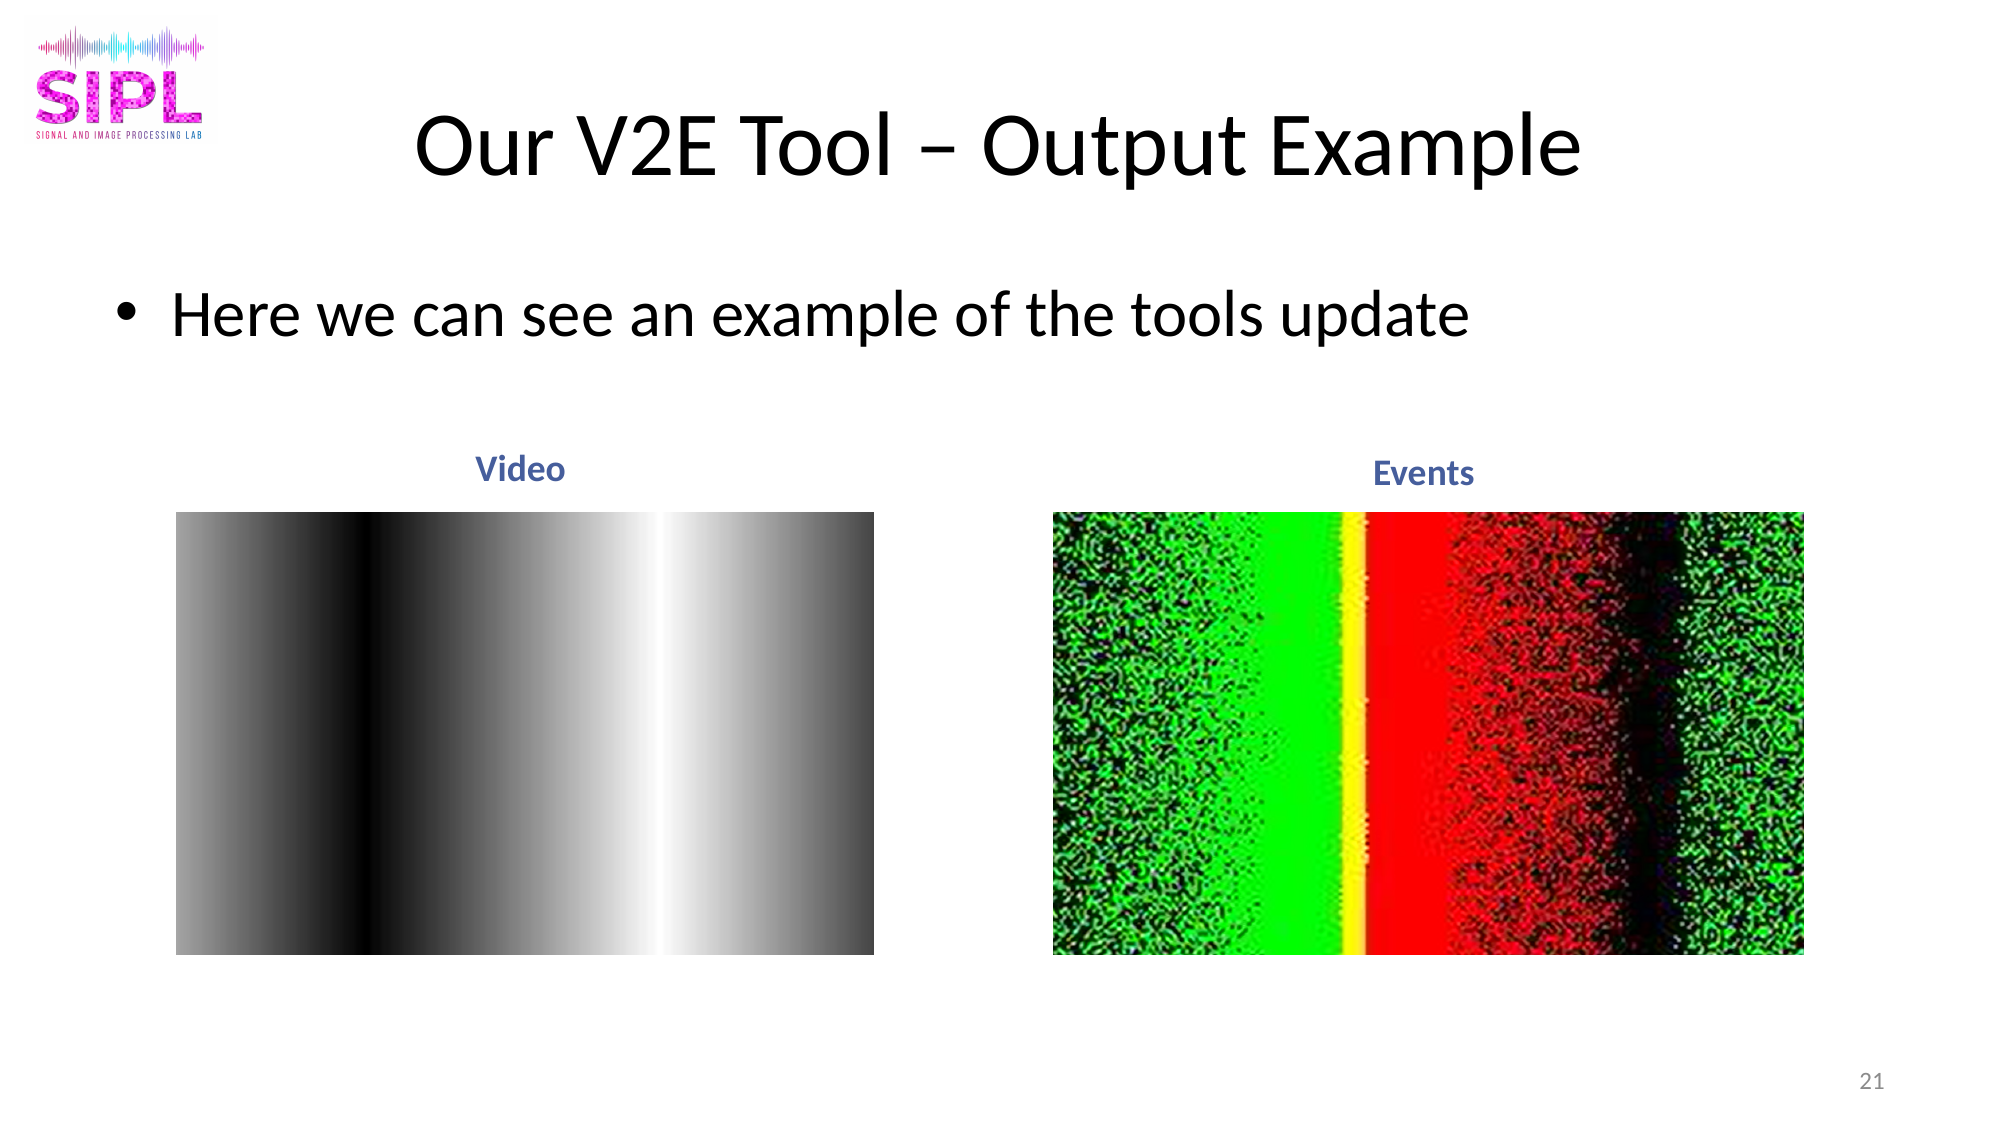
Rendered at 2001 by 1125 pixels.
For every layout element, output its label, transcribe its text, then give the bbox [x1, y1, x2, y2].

picture [24, 15, 218, 144]
text_box Video [337, 436, 713, 496]
picture [1052, 512, 1804, 955]
slide_number 21 [1433, 1050, 1900, 1110]
picture [175, 512, 875, 955]
text_box Events [1240, 440, 1616, 500]
title Our V2E Tool – Output Example [99, 45, 1900, 233]
list Here we can see an example of the tools update [99, 262, 1900, 1005]
